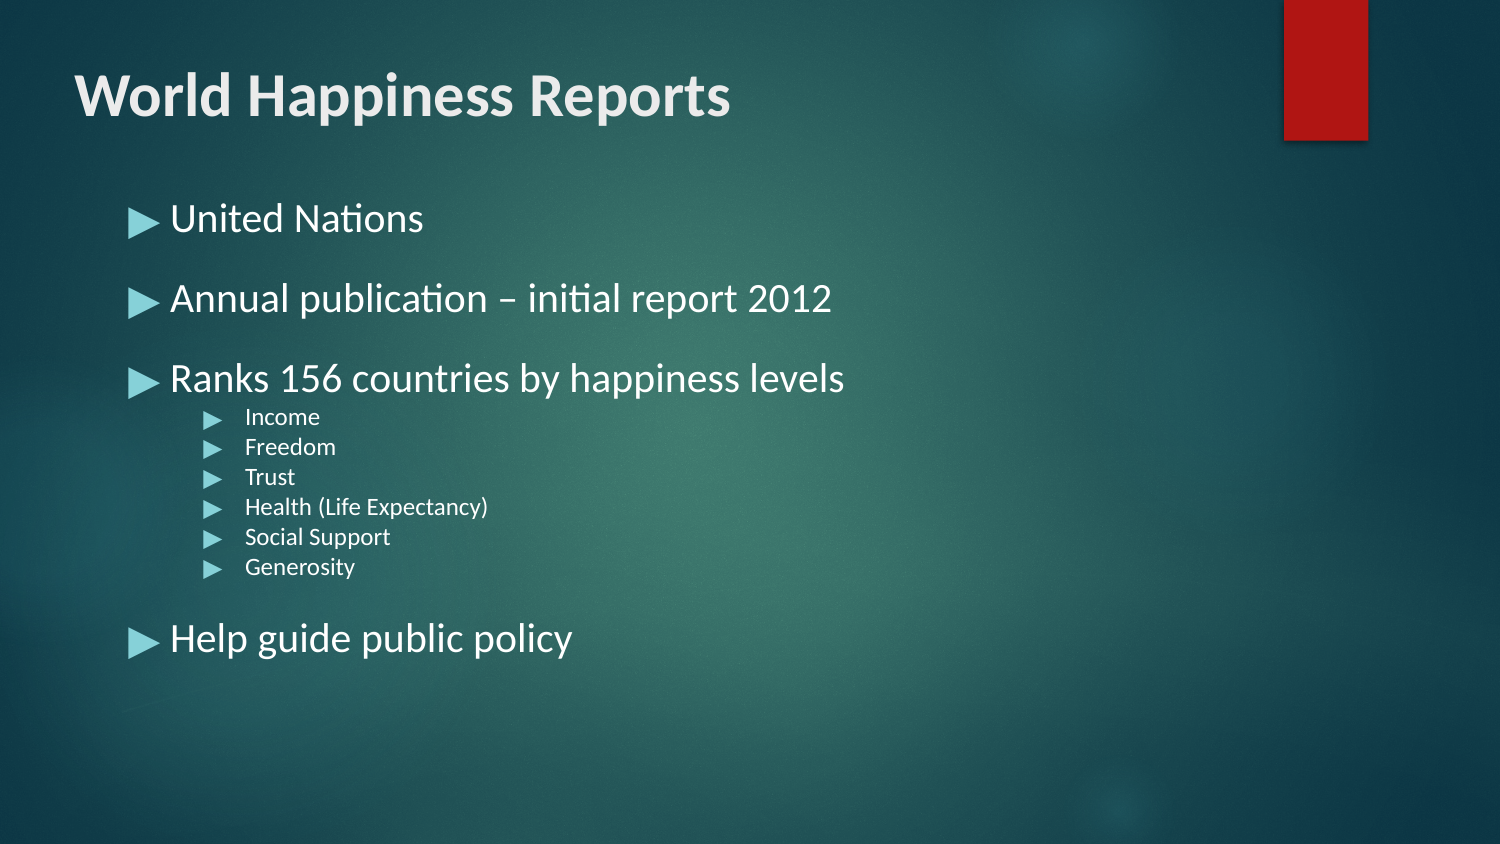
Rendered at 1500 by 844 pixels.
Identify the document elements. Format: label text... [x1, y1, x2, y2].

title World Happiness Reports [63, 48, 1237, 152]
picture [0, 0, 1500, 844]
list United Nations Annual publication – initial report 2012 Ranks 156 countries by happiness levels Income Freedom Trust Health (Life Expectancy) Social Support Generosity Help guide public policy [117, 185, 1422, 702]
